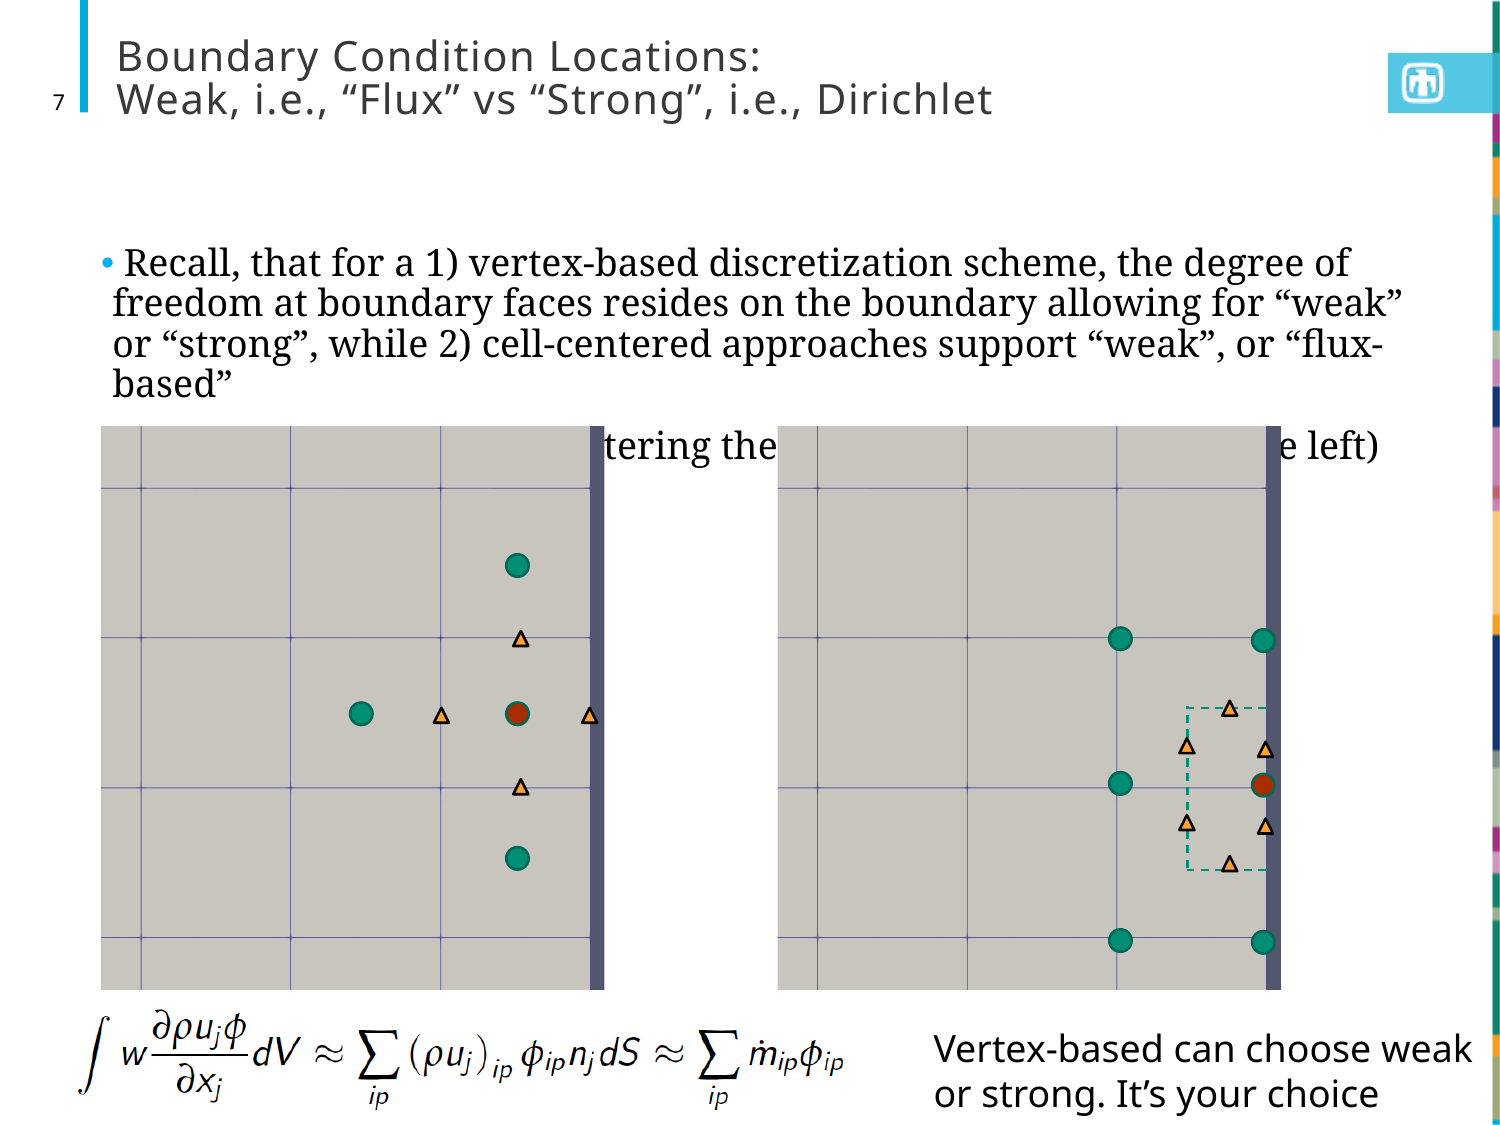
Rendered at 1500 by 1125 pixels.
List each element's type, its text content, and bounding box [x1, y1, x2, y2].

picture [1401, 62, 1445, 104]
list Recall, that for a 1) vertex-based discretization scheme, the degree of freedom at boundary faces resides on the boundary allowing for “weak” or “strong”, while 2) cell-centered approaches support “weak”, or “flux-based” Consider an inflow of f (entering the domain from the right to the left) [101, 236, 1442, 779]
picture [100, 425, 605, 990]
slide_number 7 [7, 73, 80, 133]
picture [777, 425, 1282, 990]
picture [1493, 1, 1500, 215]
picture [43, 997, 869, 1120]
picture [1493, 330, 1499, 1120]
text_box Vertex-based can choose weak or strong. It’s your choice [918, 1017, 1489, 1123]
title Boundary Condition Locations: Weak, i.e., “Flux” vs “Strong”, i.e., Dirichlet [101, 36, 1339, 131]
